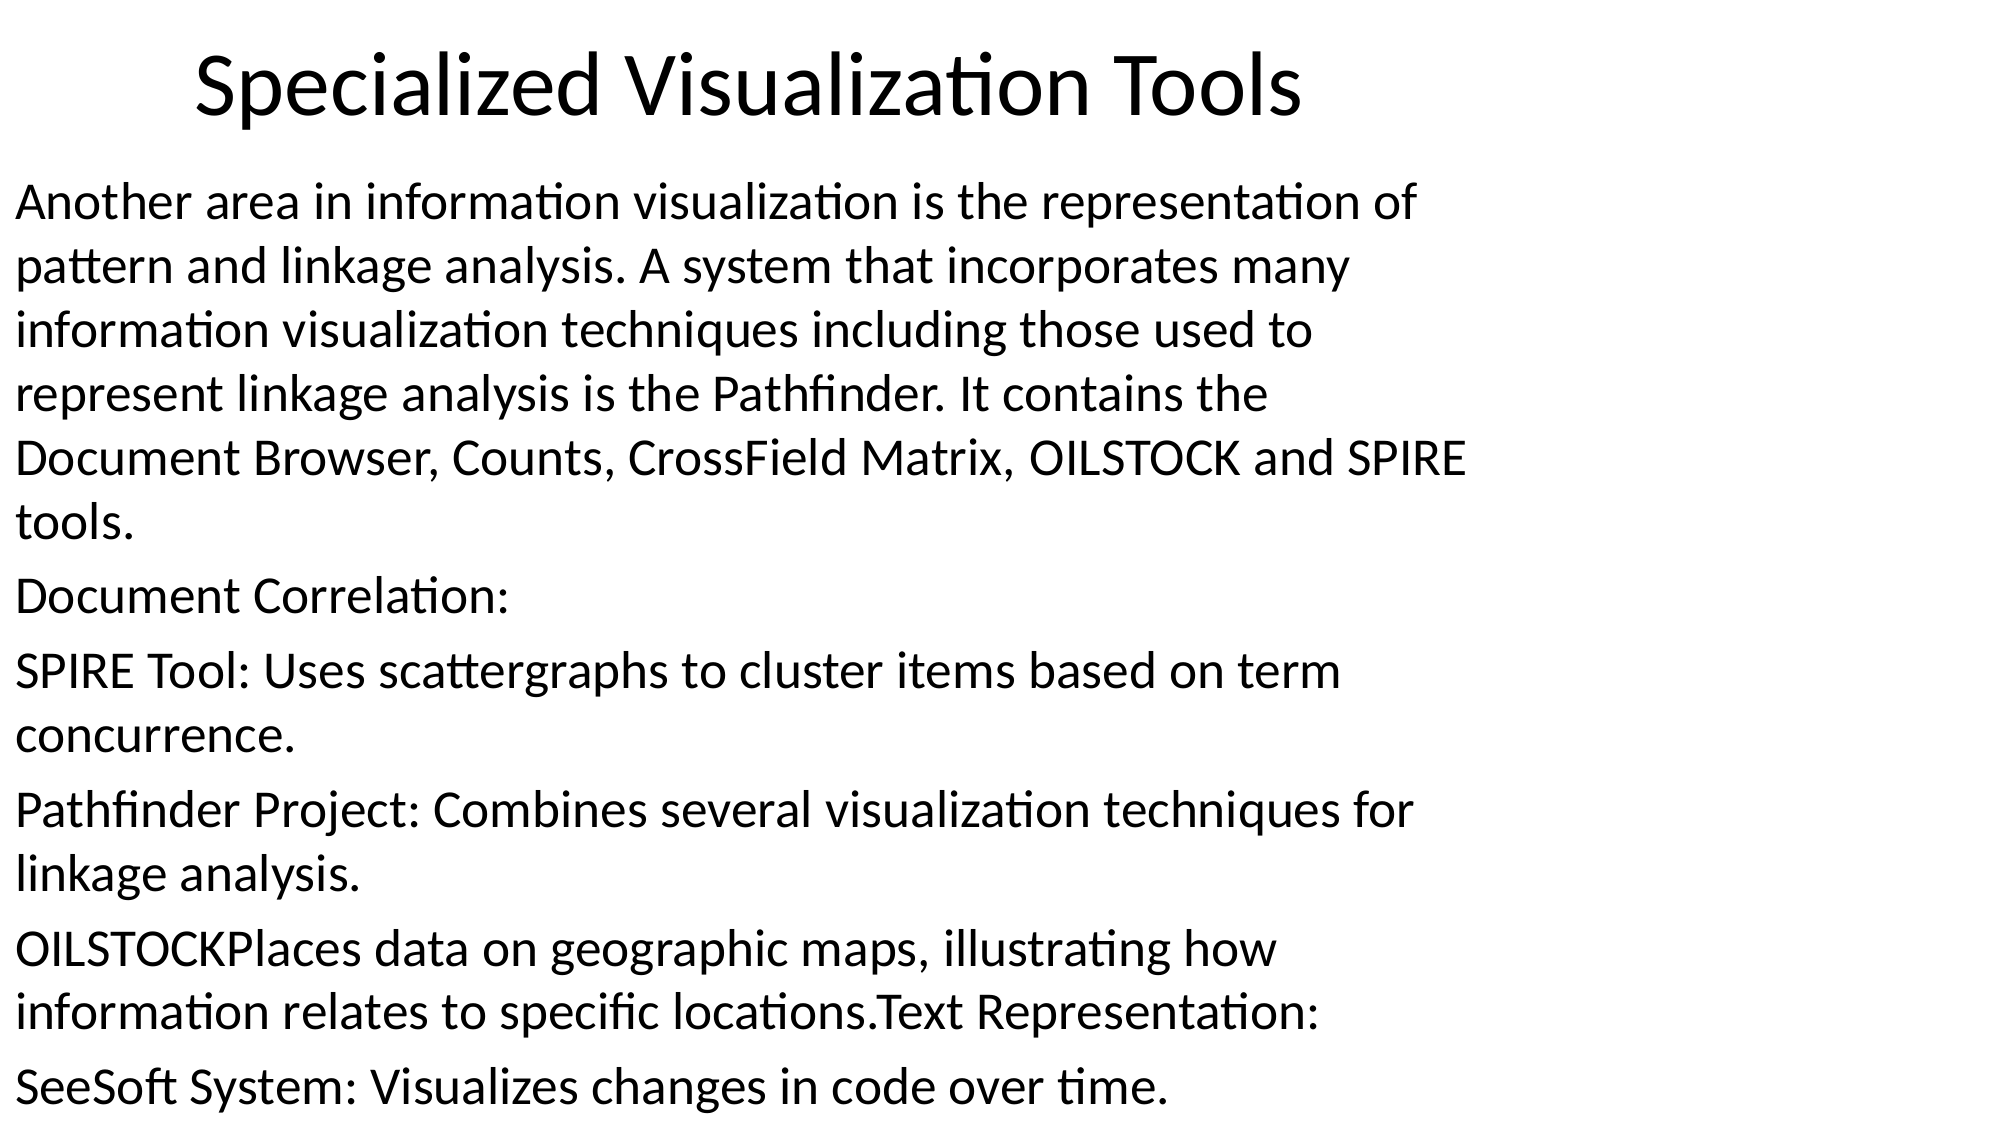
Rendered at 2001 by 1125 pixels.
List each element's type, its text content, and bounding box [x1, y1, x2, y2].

title Specialized Visualization Tools [75, 0, 1425, 158]
list Another area in information visualization is the representation of pattern and linkage analysis. A system that incorporates many information visualization techniques including those used to represent linkage analysis is the Pathfinder. It contains the Document Browser, Counts, CrossField Matrix, OILSTOCK and SPIRE tools. Document Correlation: SPIRE Tool: Uses scattergraphs to cluster items based on term concurrence. Pathfinder Project: Combines several visualization techniques for linkage analysis. OILSTOCKPlaces data on geographic maps, illustrating how information relates to specific locations.Text Representation: SeeSoft System: Visualizes changes in code over time. [0, 158, 1500, 1125]
